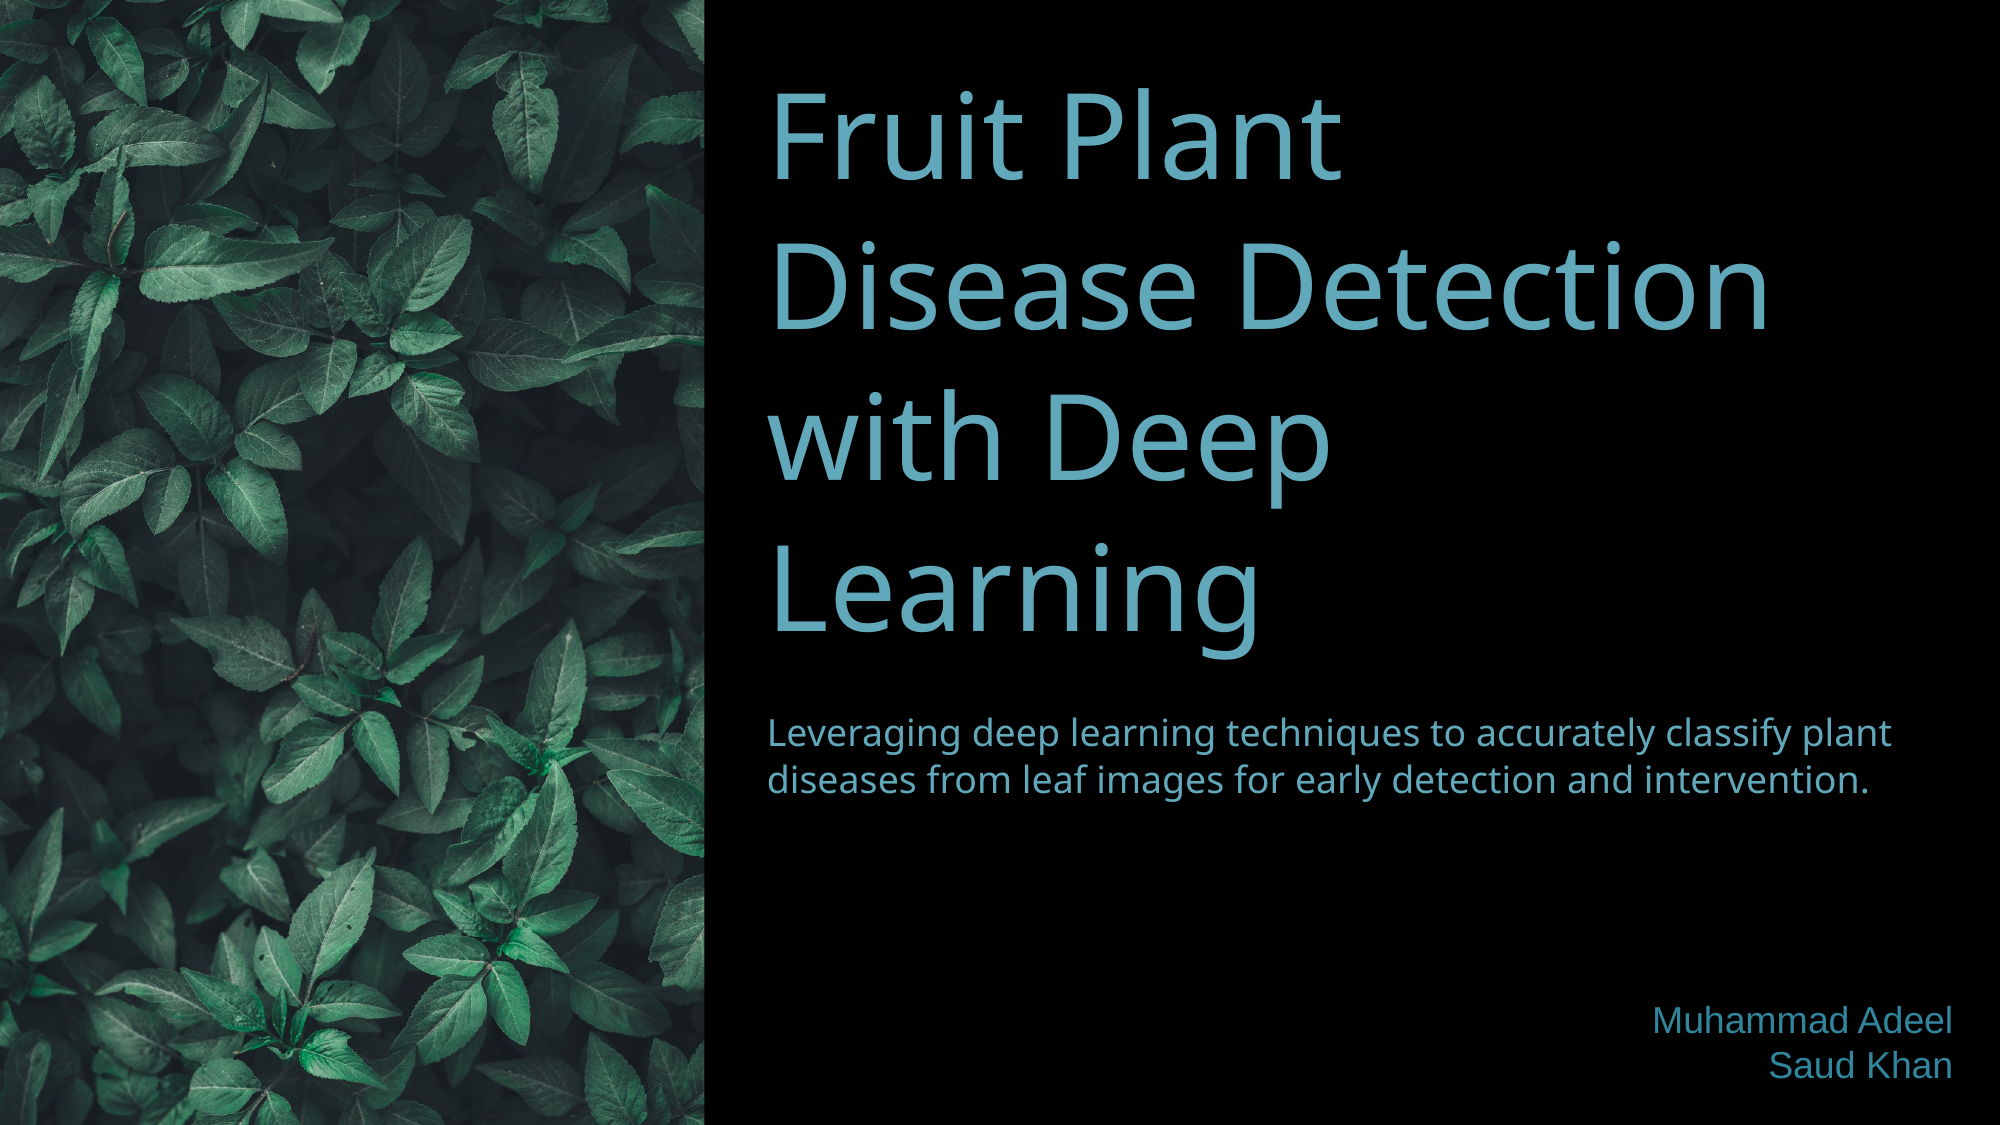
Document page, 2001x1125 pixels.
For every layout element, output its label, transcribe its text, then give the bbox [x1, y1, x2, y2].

text_box Fruit Plant Disease Detection with Deep Learning [766, 52, 1783, 503]
text_box Leveraging deep learning techniques to accurately classify plant diseases from leaf images for early detection and intervention. [766, 706, 2000, 848]
picture [0, 0, 705, 1125]
text_box Muhammad Adeel Saud Khan [1637, 988, 1968, 1094]
